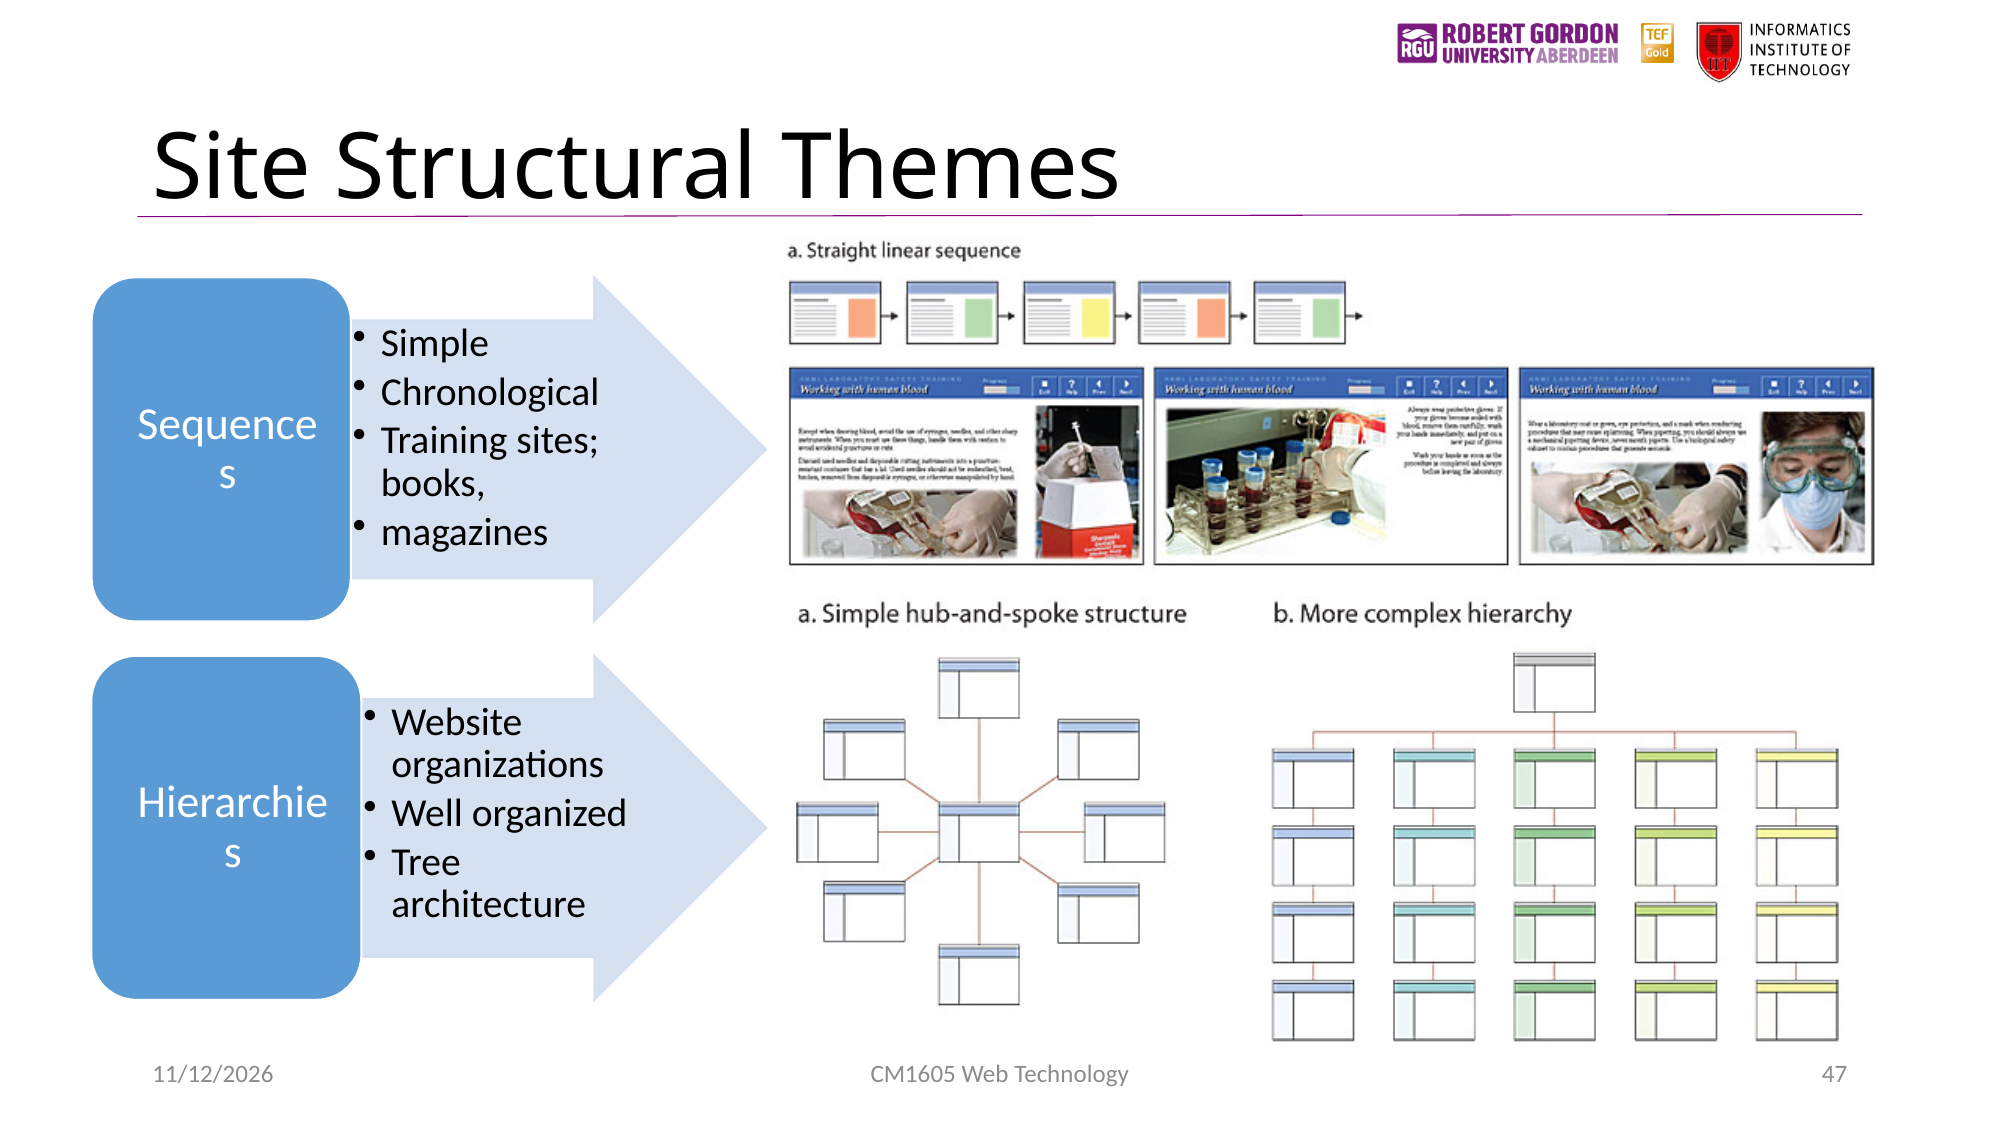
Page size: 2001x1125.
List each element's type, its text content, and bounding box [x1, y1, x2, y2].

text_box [91, 277, 767, 1000]
slide_number 47 [1412, 1052, 1863, 1103]
title Site Structural Themes [137, 59, 1863, 277]
picture [786, 574, 1863, 1052]
footer CM1605 Web Technology [662, 1042, 1338, 1103]
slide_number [137, 1042, 588, 1103]
picture [1388, 5, 1863, 59]
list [766, 224, 1909, 578]
